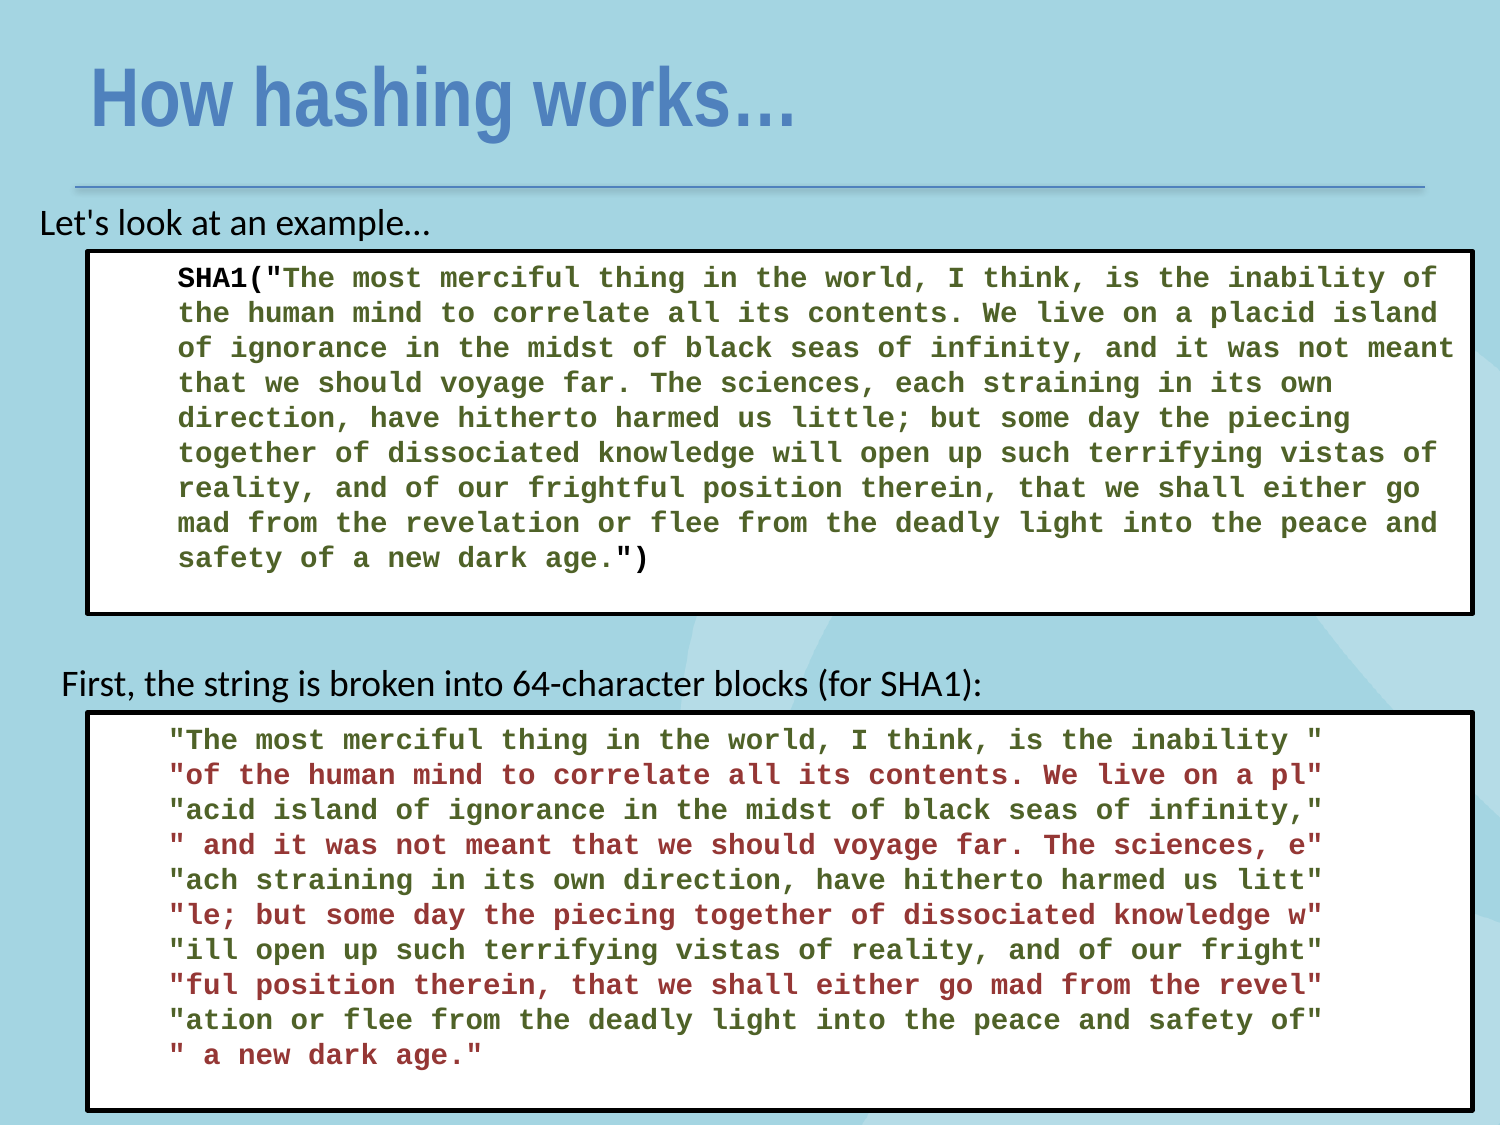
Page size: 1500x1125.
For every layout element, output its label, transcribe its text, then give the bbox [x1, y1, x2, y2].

text_box "The most merciful thing in the world, I think, is the inability " "of the human mind to correlate all its contents. We live on a pl" "acid island of ignorance in the midst of black seas of infinity," " and it was not meant that we should voyage far. The sciences, e" "ach straining in its own direction, have hitherto harmed us litt" "le; but some day the piecing together of dissociated knowledge w" "ill open up such terrifying vistas of reality, and of our fright" "ful position therein, that we shall either go mad from the revel" "ation or flee from the deadly light into the peace and safety of" " a new dark age." [85, 712, 1475, 1113]
text_box [678, 249, 1500, 1125]
text_box Let's look at an example… [24, 190, 1473, 251]
list SHA1("The most merciful thing in the world, I think, is the inability of the human mind to correlate all its contents. We live on a placid island of ignorance in the midst of black seas of infinity, and it was not meant that we should voyage far. The sciences, each straining in its own direction, have hitherto harmed us little; but some day the piecing together of dissociated knowledge will open up such terrifying vistas of reality, and of our frightful position therein, that we shall either go mad from the revelation or flee from the deadly light into the peace and safety of a new dark age.") [85, 249, 1475, 616]
text_box First, the string is broken into 64-character blocks (for SHA1): [46, 651, 1495, 712]
title How hashing works… [75, 0, 1425, 187]
